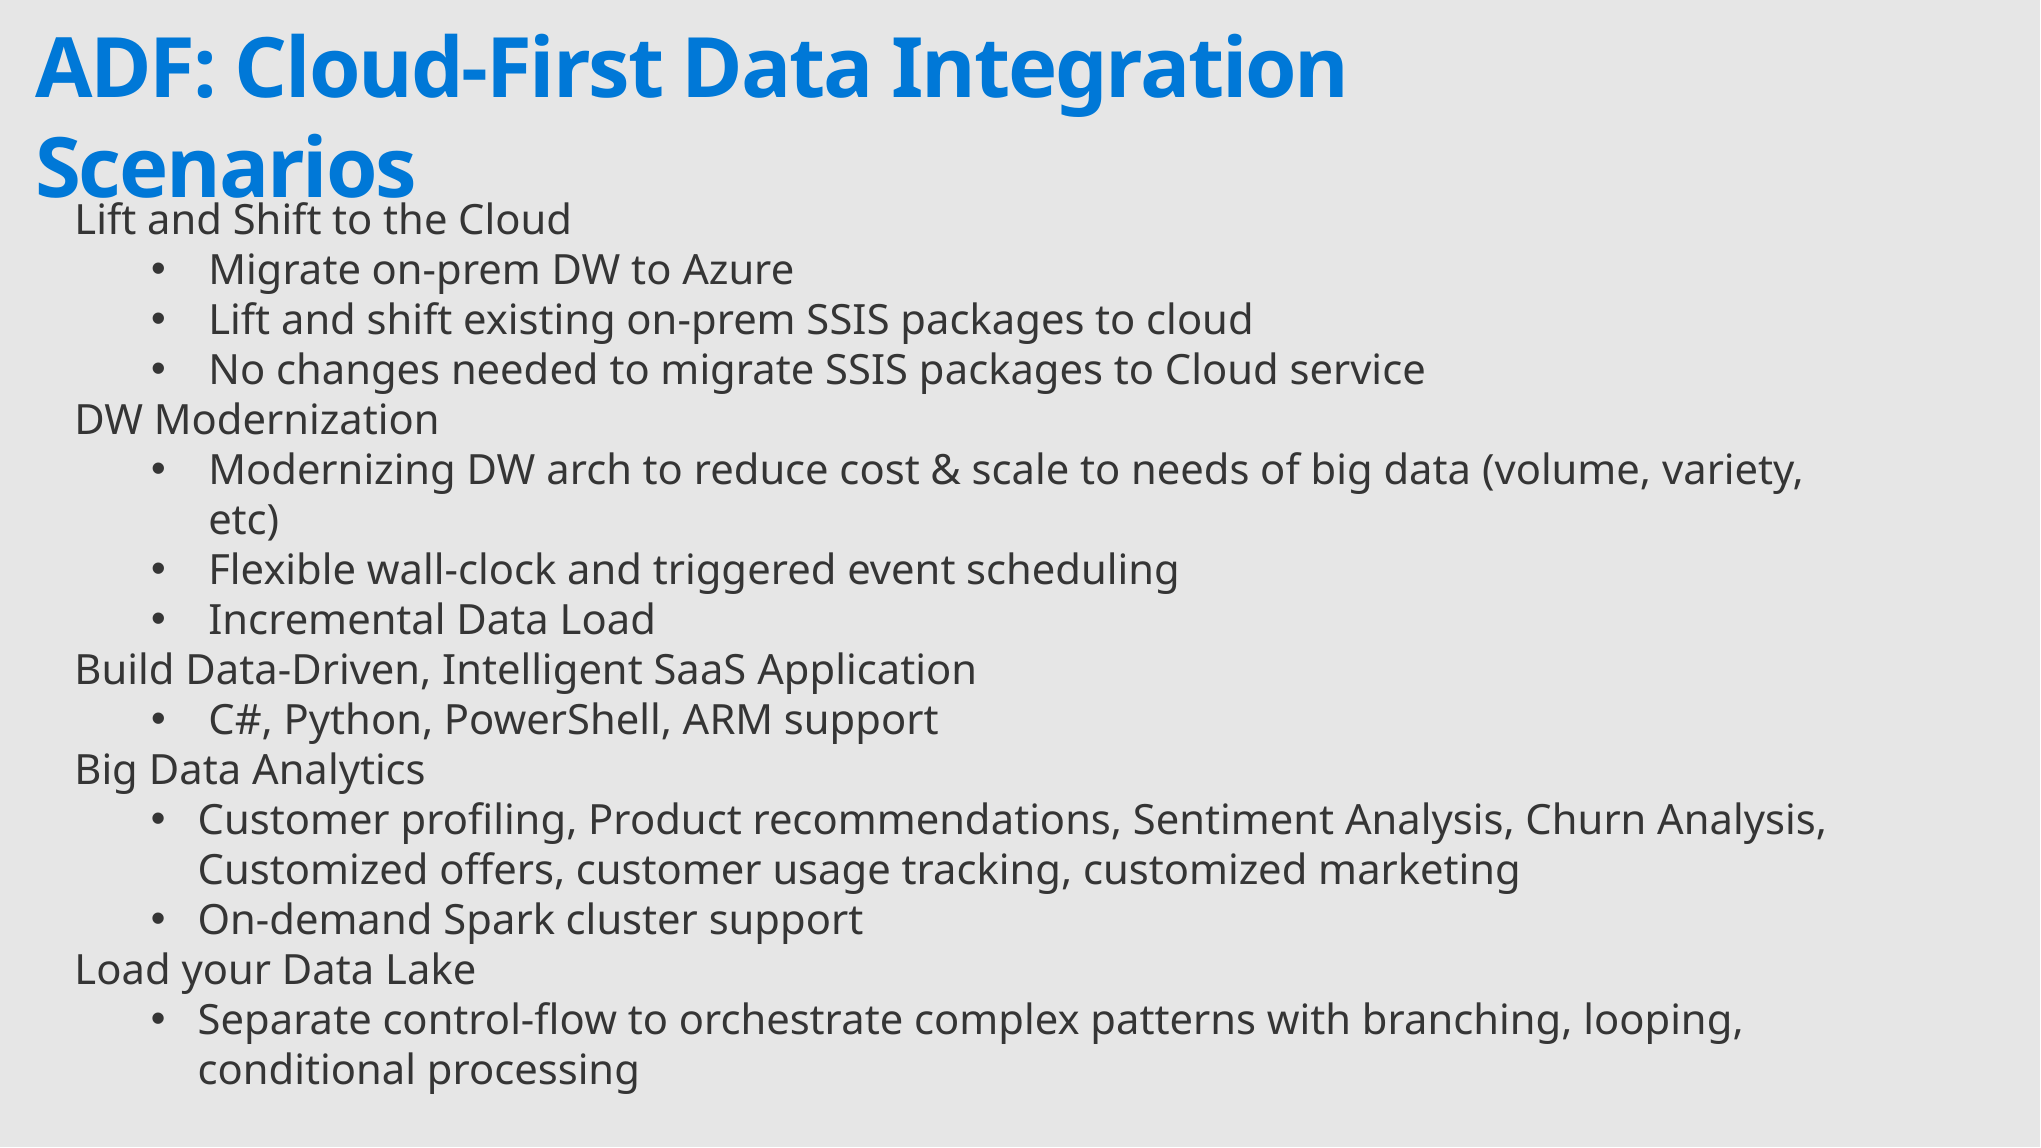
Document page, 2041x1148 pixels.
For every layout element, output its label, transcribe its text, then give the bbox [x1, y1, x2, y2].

text_box Lift and Shift to the Cloud Migrate on-prem DW to Azure Lift and shift existing on-prem SSIS packages to cloud No changes needed to migrate SSIS packages to Cloud service DW Modernization Modernizing DW arch to reduce cost & scale to needs of big data (volume, variety, etc) Flexible wall-clock and triggered event scheduling Incremental Data Load Build Data-Driven, Intelligent SaaS Application C#, Python, PowerShell, ARM support Big Data Analytics Customer profiling, Product recommendations, Sentiment Analysis, Churn Analysis, Customized offers, customer usage tracking, customized marketing On-demand Spark cluster support Load your Data Lake Separate control-flow to orchestrate complex patterns with branching, looping, conditional processing [59, 185, 1896, 1101]
text_box ADF: Cloud-First Data Integration Scenarios [20, 6, 1627, 222]
